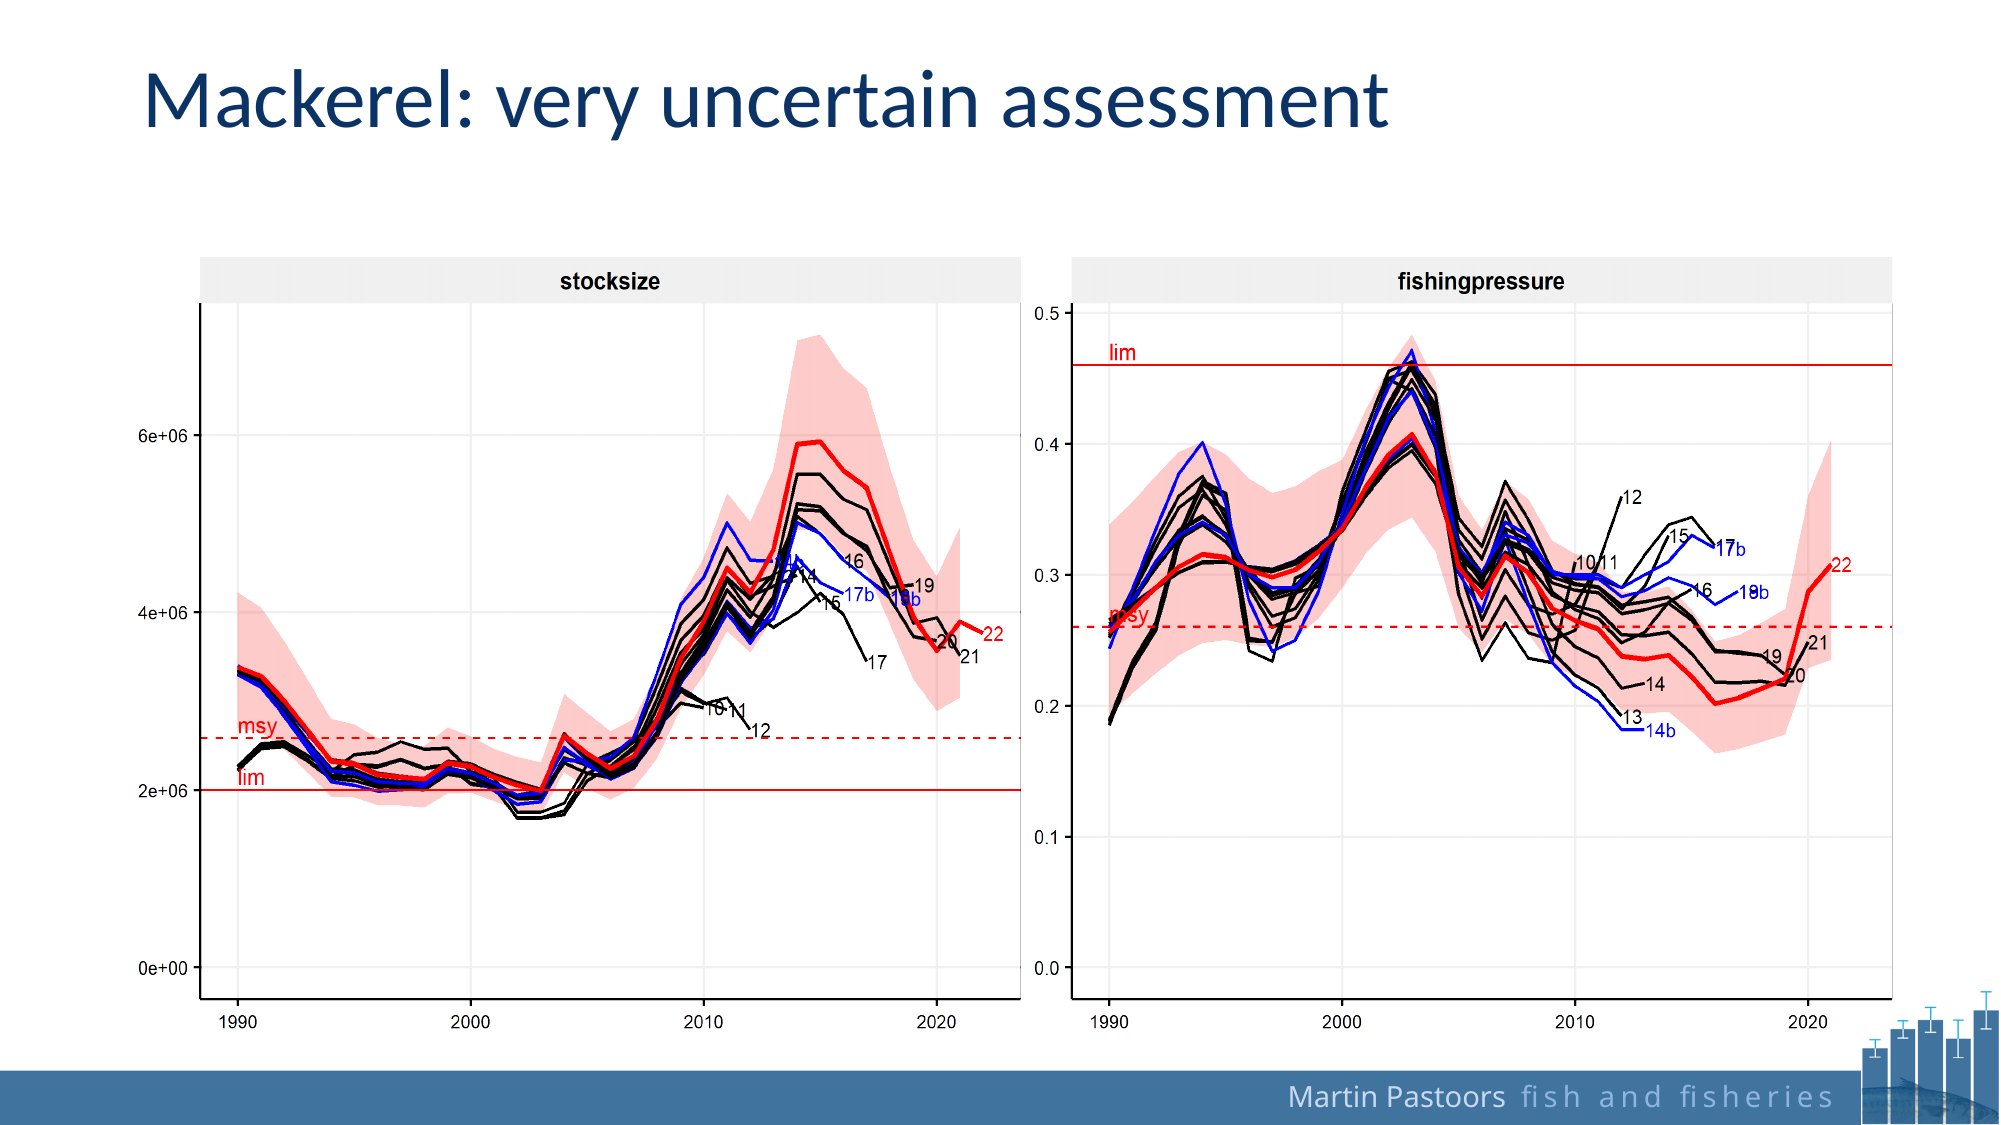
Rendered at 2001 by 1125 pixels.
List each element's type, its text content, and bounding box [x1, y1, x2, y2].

picture [1861, 990, 2000, 1125]
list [127, 211, 1904, 1042]
title Mackerel: very uncertain assessment [127, 0, 1903, 188]
